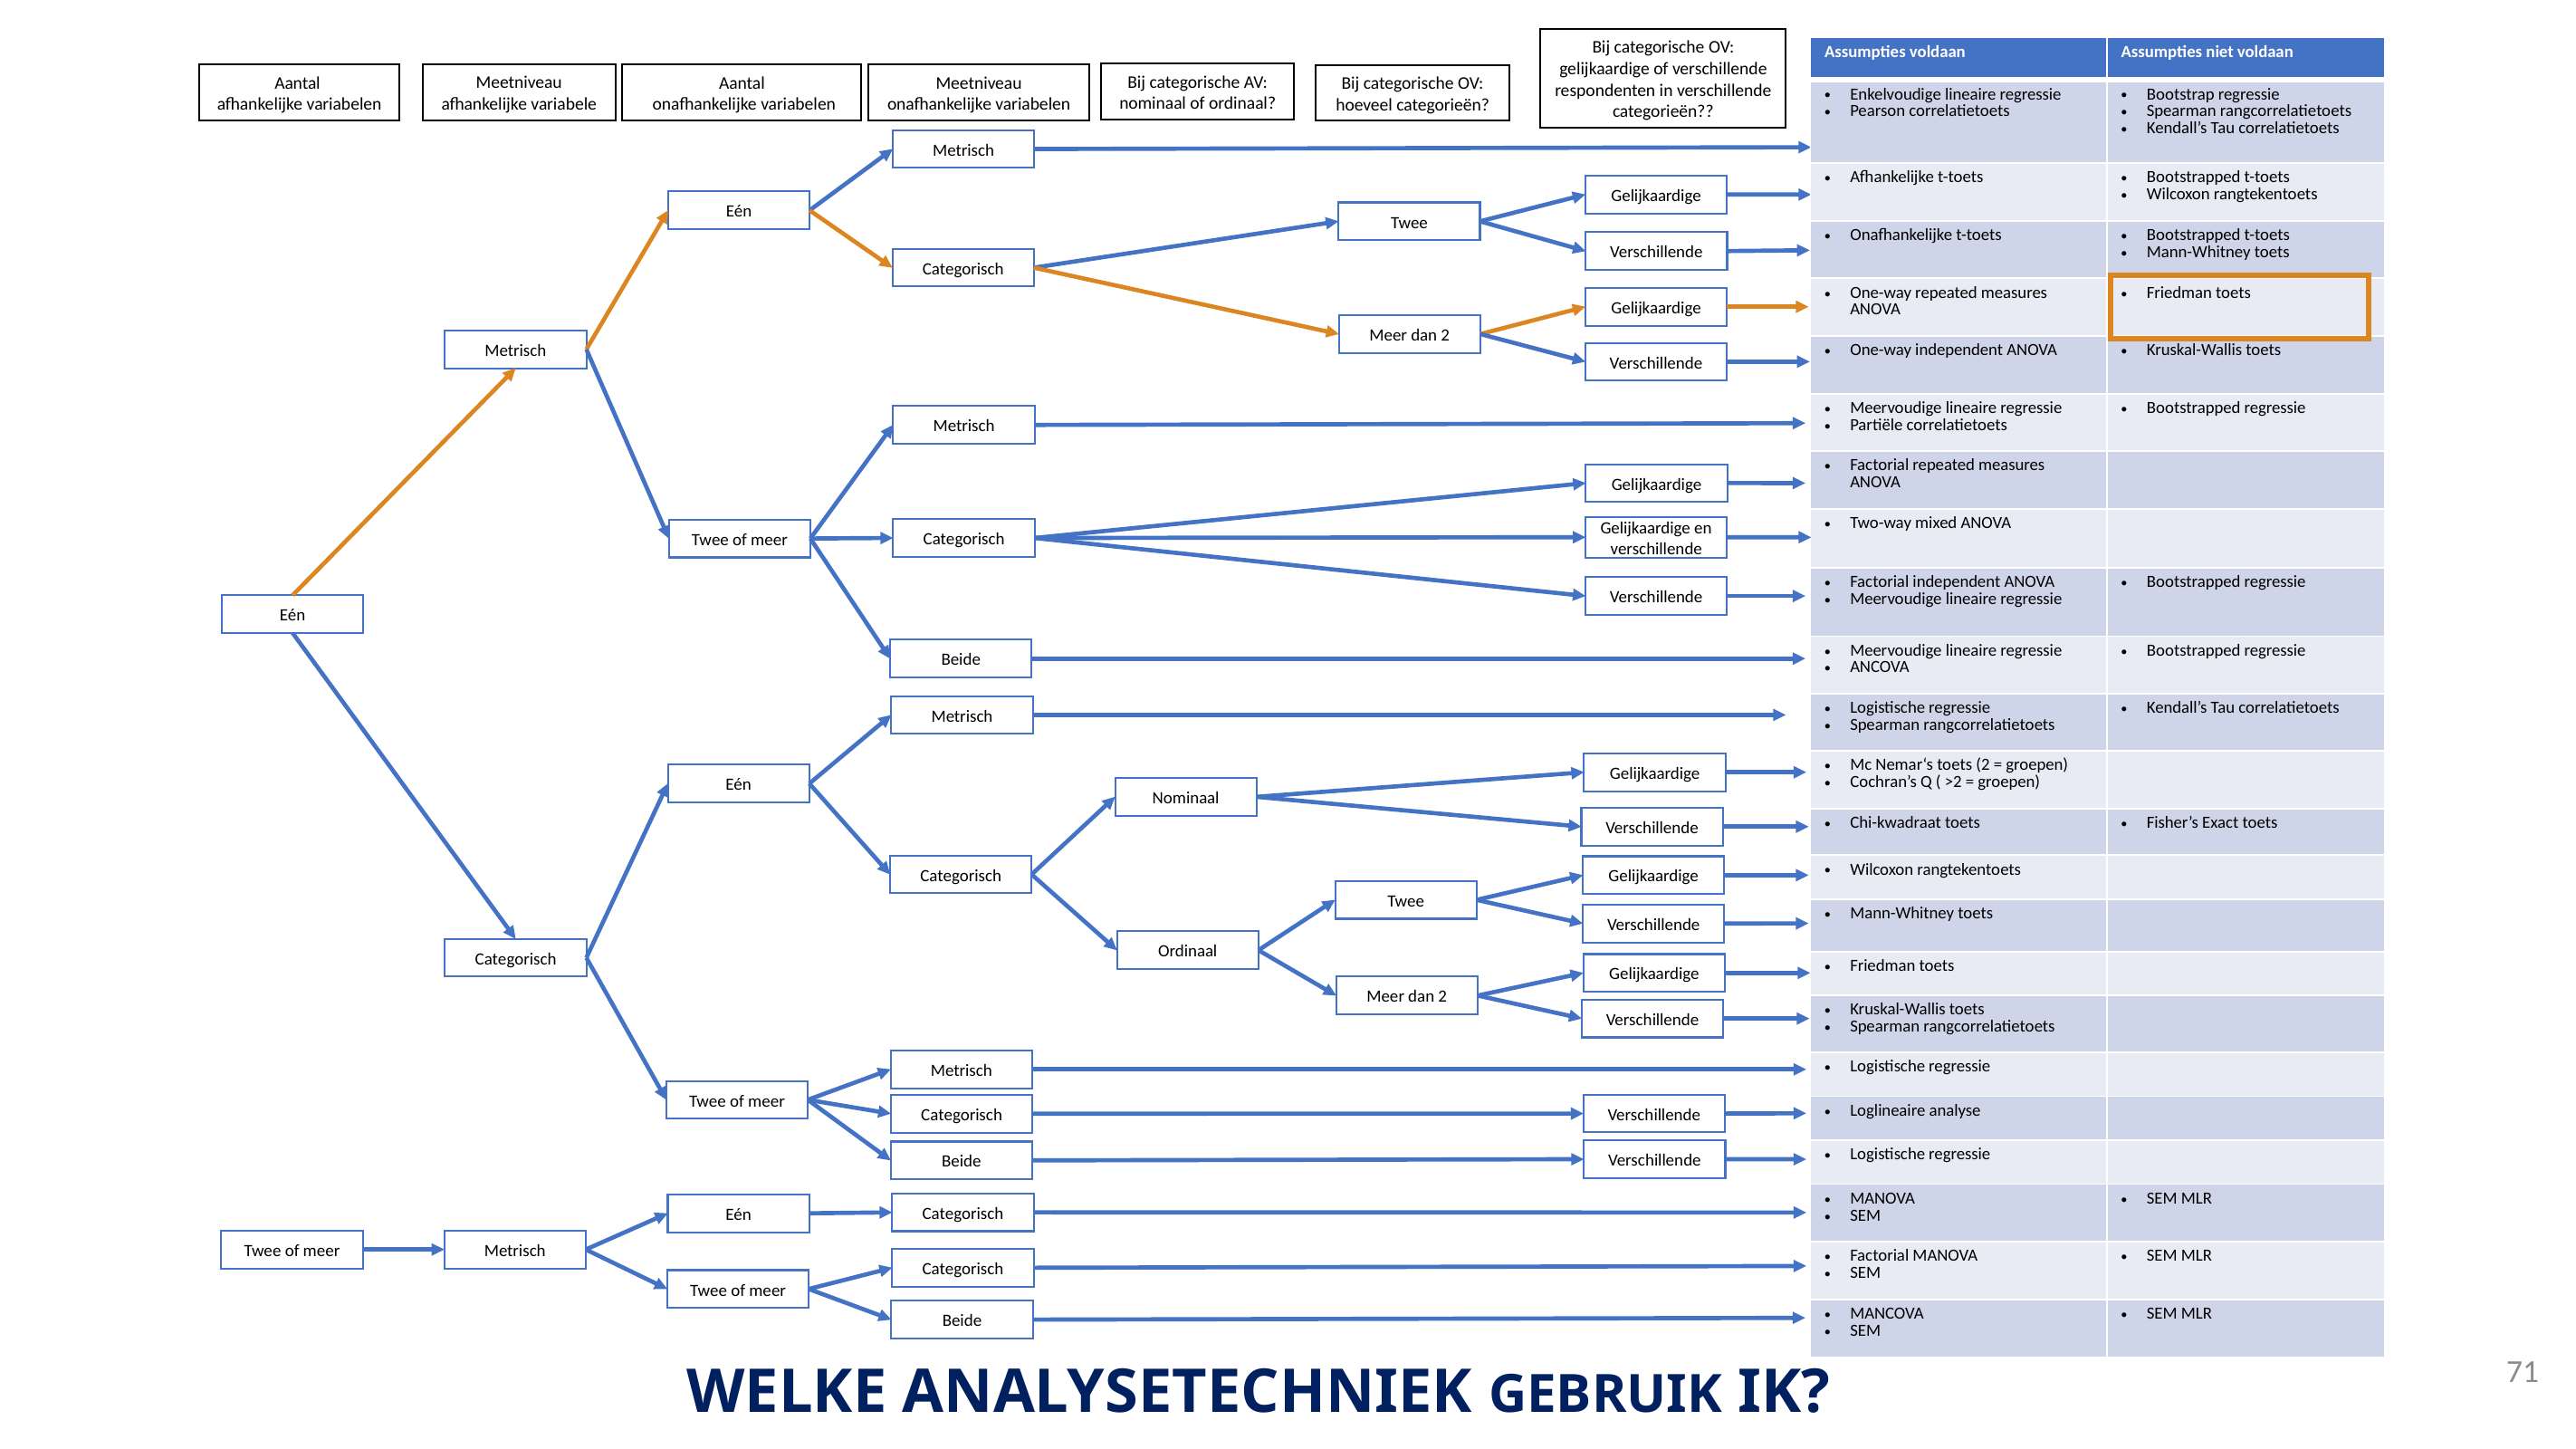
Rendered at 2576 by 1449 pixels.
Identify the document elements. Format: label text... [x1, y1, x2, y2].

text_box Verschillende [1585, 576, 1728, 616]
text_box Eén [667, 190, 809, 230]
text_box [809, 538, 891, 659]
text_box [2110, 274, 2370, 340]
table_cell Kendall’s Tau correlatietoets [2108, 695, 2384, 750]
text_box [585, 1249, 667, 1290]
table_cell [2108, 510, 2384, 567]
text_box Metrisch [890, 1050, 1033, 1089]
text_box Gelijkaardige en verschillende [1586, 516, 1728, 559]
table_cell SEM MLR [2108, 1300, 2384, 1357]
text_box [586, 349, 669, 539]
table_cell [2108, 1141, 2384, 1184]
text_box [809, 149, 894, 211]
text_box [808, 1099, 891, 1161]
text_box Gelijkaardige [1583, 953, 1726, 993]
table_cell [2108, 953, 2384, 994]
table_cell Friedman toets [1811, 953, 2106, 994]
text_box Twee of meer [666, 1080, 808, 1119]
text_box Bij categorische OV: gelijkaardige of verschillende respondenten in verschillende categorieën?? [1539, 28, 1786, 129]
text_box Metrisch [892, 405, 1036, 445]
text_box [1031, 874, 1117, 951]
table_cell [2108, 752, 2384, 808]
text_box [1478, 973, 1584, 996]
text_box Meetniveau afhankelijke variabele [422, 63, 617, 121]
table_cell Bootstrapped regressie [2108, 395, 2384, 450]
table_cell [2108, 452, 2384, 508]
text_box Bij categorische AV: nominaal of ordinaal? [1100, 62, 1295, 120]
text_box Verschillende [1585, 342, 1728, 381]
text_box Twee [1337, 201, 1480, 241]
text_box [1256, 796, 1582, 827]
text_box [1476, 875, 1584, 899]
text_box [809, 210, 893, 268]
text_box Ordinaal [1116, 930, 1258, 970]
text_box Verschillende [1583, 1094, 1726, 1133]
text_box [809, 715, 892, 784]
table_cell Bootstrapped t-toets Mann-Whitney toets [2108, 222, 2384, 277]
text_box Gelijkaardige [1582, 855, 1725, 895]
text_box Verschillende [1585, 231, 1729, 271]
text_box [1256, 772, 1585, 797]
table_cell Mc Nemar‘s toets (2 = groepen) Cochran’s Q ( >2 = groepen) [1811, 752, 2106, 808]
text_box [1478, 995, 1582, 1019]
text_box 71 [2415, 1330, 2553, 1408]
text_box Aantal onafhankelijke variabelen [621, 63, 862, 121]
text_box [1480, 306, 1585, 333]
table_cell Wilcoxon rangtekentoets [1811, 856, 2106, 898]
text_box Gelijkaardige [1585, 175, 1728, 215]
text_box Eén [667, 763, 809, 803]
text_box Aantal afhankelijke variabelen [198, 63, 400, 121]
text_box Twee [1335, 880, 1476, 920]
table_cell Bootstrapped t-toets Wilcoxon rangtekentoets [2108, 164, 2384, 220]
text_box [1480, 333, 1585, 362]
table_cell [2108, 1053, 2384, 1096]
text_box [809, 1289, 892, 1320]
text_box Meetniveau onafhankelijke variabelen [867, 63, 1090, 121]
text_box Beide [890, 1300, 1034, 1339]
text_box Categorisch [891, 1094, 1033, 1134]
table_cell Chi-kwadraat toets [1811, 810, 2106, 854]
text_box Eén [666, 1194, 810, 1233]
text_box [1480, 221, 1586, 252]
text_box Categorisch [889, 855, 1031, 894]
text_box Eén [221, 594, 364, 634]
table_cell MANCOVA SEM [1811, 1300, 2106, 1357]
text_box Categorisch [891, 1248, 1035, 1288]
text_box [1034, 539, 1586, 597]
text_box Metrisch [892, 130, 1035, 168]
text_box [292, 632, 516, 939]
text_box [809, 1267, 893, 1290]
text_box Categorisch [892, 518, 1034, 558]
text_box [1033, 267, 1339, 334]
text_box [1031, 796, 1116, 874]
text_box Nominaal [1115, 777, 1256, 817]
table_cell Factorial MANOVA SEM [1811, 1243, 2106, 1299]
table_cell Meervoudige lineaire regressie Partiële correlatietoets [1811, 395, 2106, 450]
table_header Assumpties voldaan [1811, 38, 2106, 77]
table_cell Two-way mixed ANOVA [1811, 510, 2106, 567]
table_cell Afhankelijke t-toets [1811, 164, 2106, 220]
text_box Verschillende [1582, 904, 1725, 944]
table_cell Logistische regressie [1811, 1053, 2106, 1096]
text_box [292, 368, 516, 596]
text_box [1258, 899, 1336, 950]
text_box Meer dan 2 [1336, 975, 1478, 1015]
text_box Metrisch [444, 1230, 585, 1270]
table_cell Bootstrapped regressie [2108, 569, 2384, 636]
table_cell Meervoudige lineaire regressie ANCOVA [1811, 637, 2106, 693]
table_cell Enkelvoudige lineaire regressie Pearson correlatietoets [1811, 82, 2106, 162]
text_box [1258, 950, 1336, 996]
table_cell Bootstrapped regressie [2108, 637, 2384, 693]
text_box WELKE ANALYSETECHNIEK GEBRUIK IK? [365, 1353, 2152, 1449]
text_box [586, 210, 668, 349]
table_cell MANOVA SEM [1811, 1185, 2106, 1241]
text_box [1033, 221, 1339, 267]
table_cell Onafhankelijke t-toets [1811, 222, 2106, 277]
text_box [809, 783, 891, 875]
table_cell Logistische regressie [1811, 1141, 2106, 1184]
text_box Categorisch [892, 248, 1033, 287]
table_cell Friedman toets [2370, 279, 2384, 335]
table_cell Factorial independent ANOVA Meervoudige lineaire regressie [1811, 569, 2106, 636]
table_cell [2108, 1097, 2384, 1139]
text_box Verschillende [1581, 999, 1724, 1039]
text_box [808, 1069, 891, 1099]
table_cell Mann-Whitney toets [1811, 900, 2106, 951]
table_cell SEM MLR [2108, 1185, 2384, 1241]
table_cell One-way independent ANOVA [1811, 337, 2106, 393]
text_box Categorisch [891, 1193, 1035, 1233]
text_box Twee of meer [220, 1230, 364, 1270]
text_box Gelijkaardige [1585, 287, 1728, 327]
table_cell Kruskal-Wallis toets Spearman rangcorrelatietoets [1811, 996, 2106, 1051]
text_box Verschillende [1580, 807, 1724, 847]
table_header Assumpties niet voldaan [2108, 38, 2384, 77]
table_cell One-way repeated measures ANOVA [1811, 279, 2106, 335]
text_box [1476, 899, 1584, 924]
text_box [585, 1213, 668, 1250]
table_cell Fisher’s Exact toets [2108, 810, 2384, 854]
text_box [809, 425, 894, 537]
table_cell Kruskal-Wallis toets [2108, 337, 2384, 393]
text_box Gelijkaardige [1585, 464, 1729, 503]
text_box Beide [889, 638, 1032, 678]
text_box Metrisch [444, 330, 586, 369]
text_box Twee of meer [668, 519, 809, 559]
table_cell SEM MLR [2108, 1243, 2384, 1299]
table_cell [2108, 900, 2384, 951]
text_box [1480, 194, 1585, 221]
text_box Gelijkaardige [1583, 753, 1727, 792]
text_box Meer dan 2 [1338, 314, 1480, 354]
table_cell Logistische regressie Spearman rangcorrelatietoets [1811, 695, 2106, 750]
text_box Twee of meer [666, 1269, 809, 1309]
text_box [586, 783, 668, 958]
text_box Metrisch [890, 696, 1034, 734]
table_cell Loglineaire analyse [1811, 1097, 2106, 1139]
text_box Beide [890, 1140, 1033, 1180]
table_cell Bootstrap regressie Spearman rangcorrelatietoets Kendall’s Tau correlatietoets [2108, 82, 2384, 162]
table_cell Factorial repeated measures ANOVA [1811, 452, 2106, 508]
table_cell [2108, 856, 2384, 898]
text_box Bij categorische OV: hoeveel categorieën? [1315, 64, 1510, 121]
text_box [1034, 483, 1586, 537]
text_box Verschillende [1583, 1139, 1727, 1179]
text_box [586, 957, 666, 1100]
text_box Categorisch [444, 938, 586, 977]
table_cell [2108, 996, 2384, 1051]
